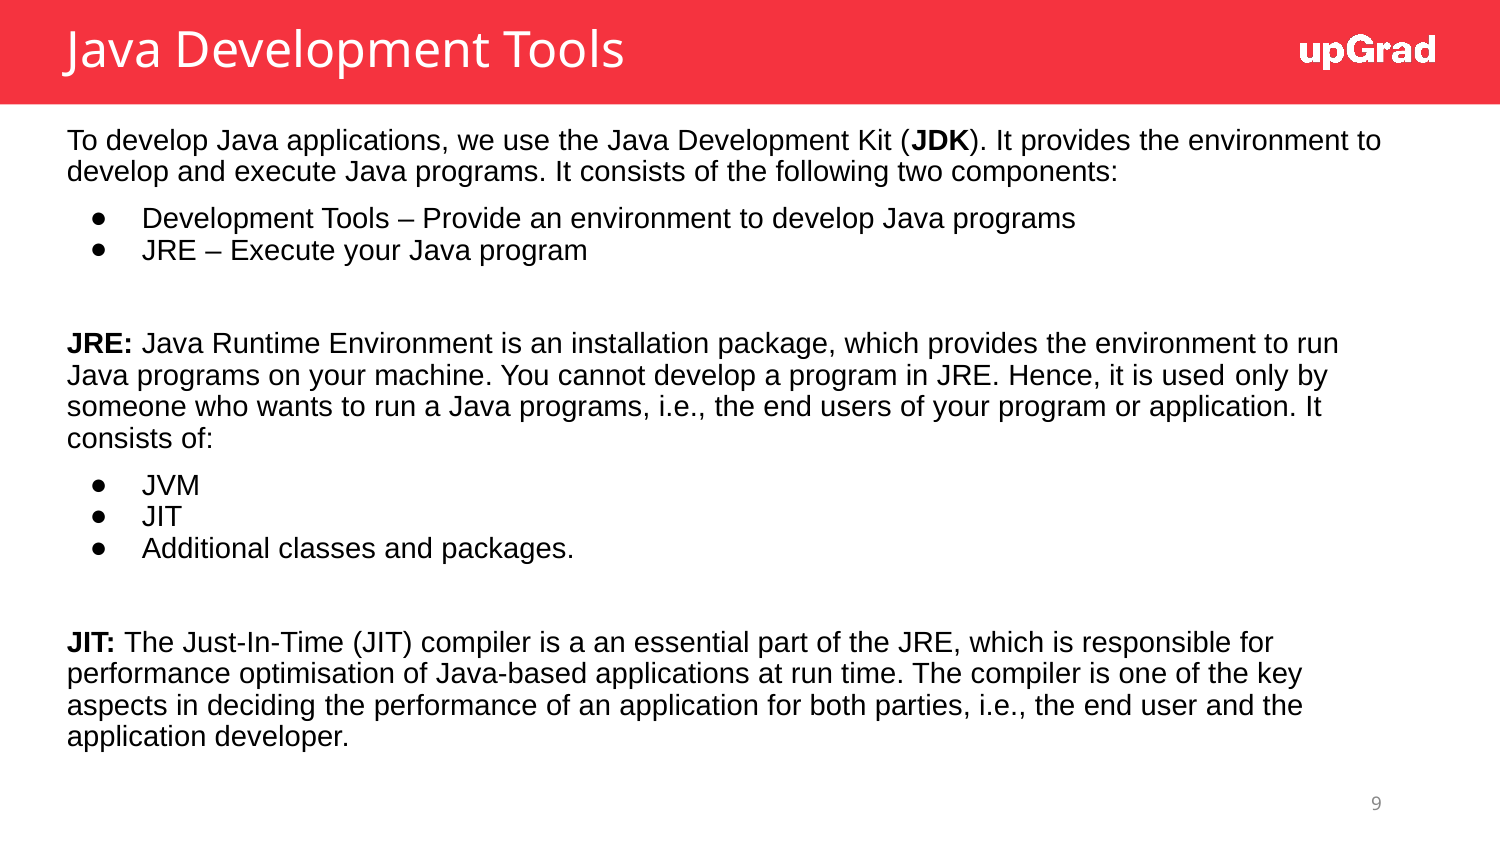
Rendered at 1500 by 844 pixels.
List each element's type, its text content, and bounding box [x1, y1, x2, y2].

picture [1300, 34, 1435, 70]
list To develop Java applications, we use the Java Development Kit (JDK). It provides the environment to develop and execute Java programs. It consists of the following two components: Development Tools – Provide an environment to develop Java programs JRE – Execute your Java program JRE: Java Runtime Environment is an installation package, which provides the environment to run Java programs on your machine. You cannot develop a program in JRE. Hence, it is used only by someone who wants to run a Java programs, i.e., the end users of your program or application. It consists of: JVM JIT Additional classes and packages. JIT: The Just-In-Time (JIT) compiler is a an essential part of the JRE, which is responsible for performance optimisation of Java-based applications at run time. The compiler is one of the key aspects in deciding the performance of an application for both parties, i.e., the end user and the application developer. [51, 117, 1406, 728]
slide_number ‹#› [1059, 782, 1397, 827]
title Java Development Tools [51, 20, 665, 83]
